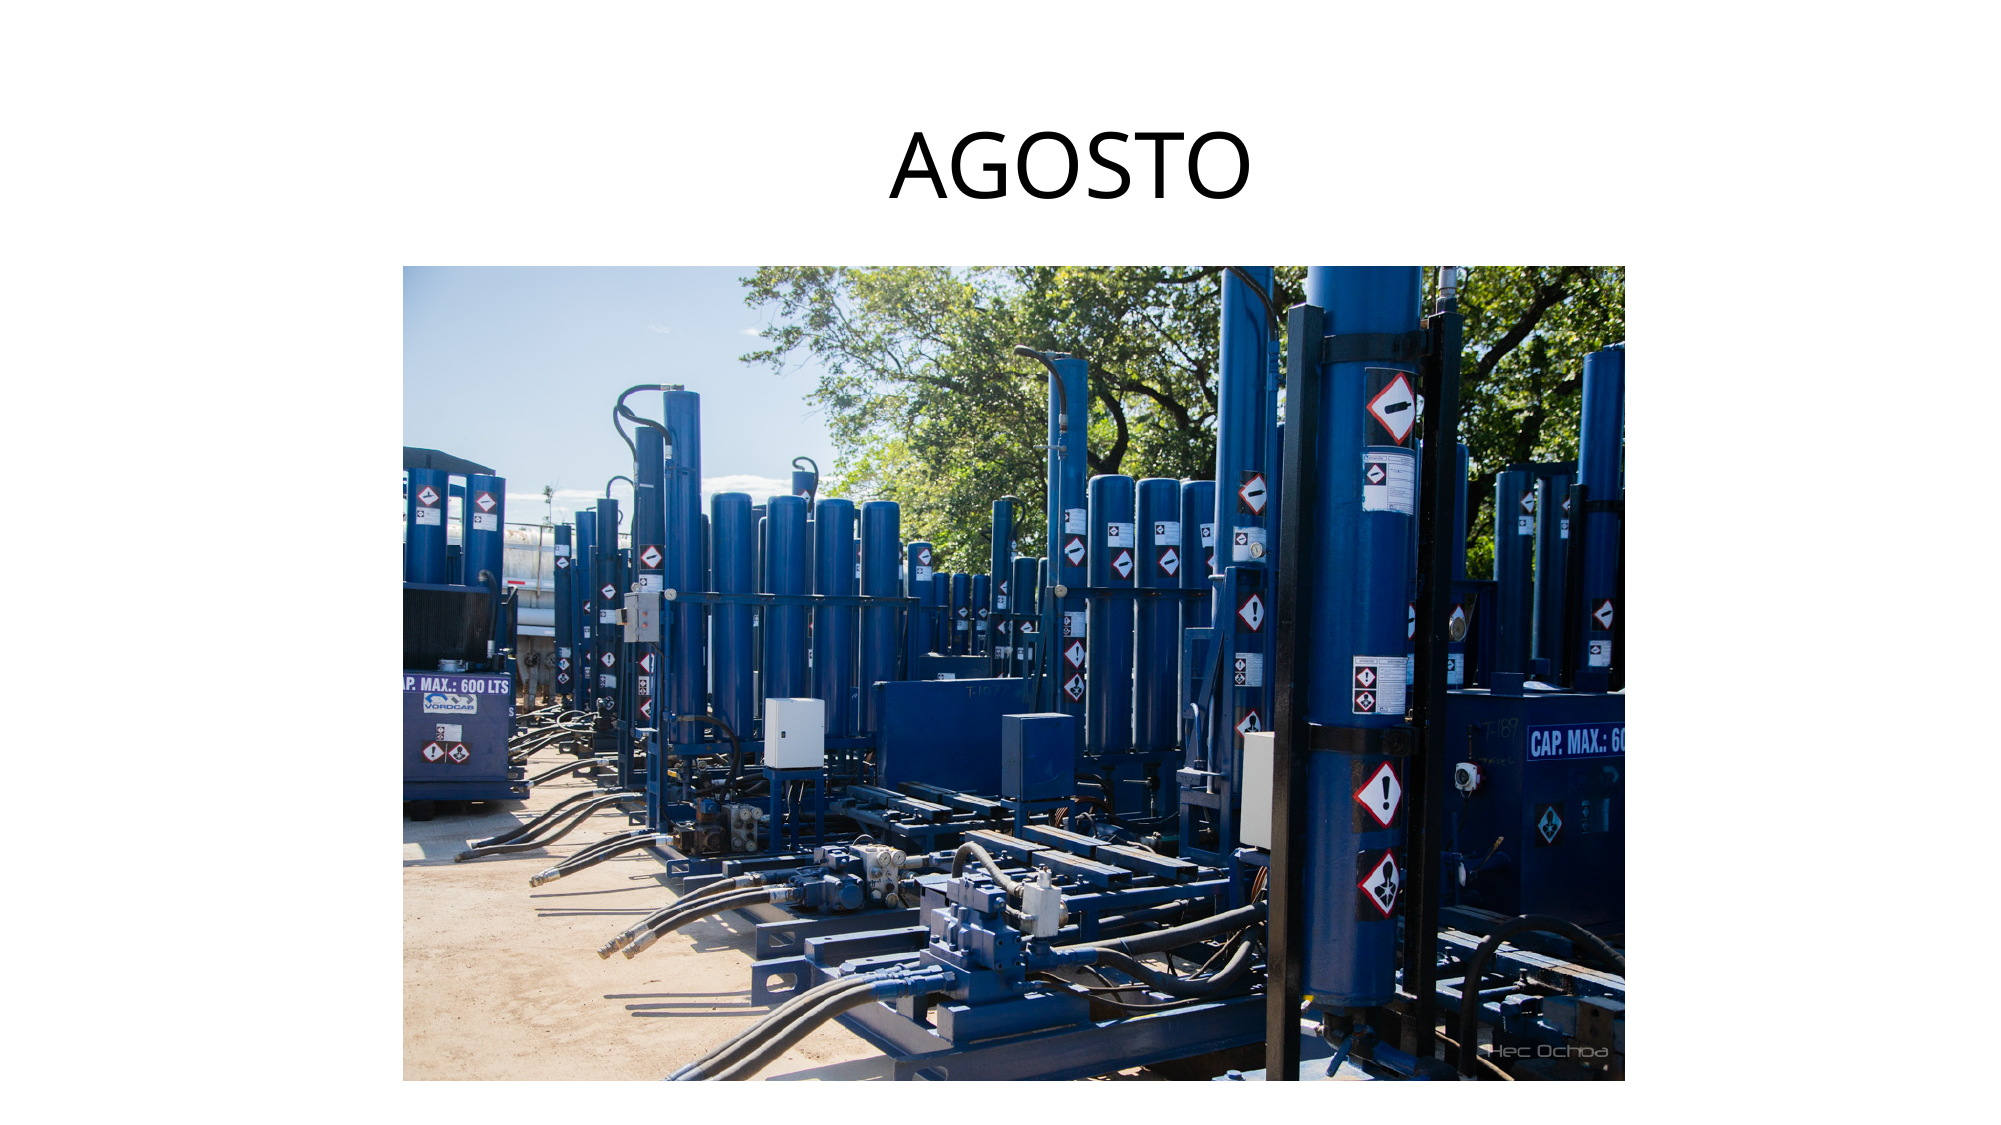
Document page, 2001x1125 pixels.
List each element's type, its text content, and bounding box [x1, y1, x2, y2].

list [403, 266, 1625, 1081]
text_box AGOSTO [874, 99, 1271, 225]
